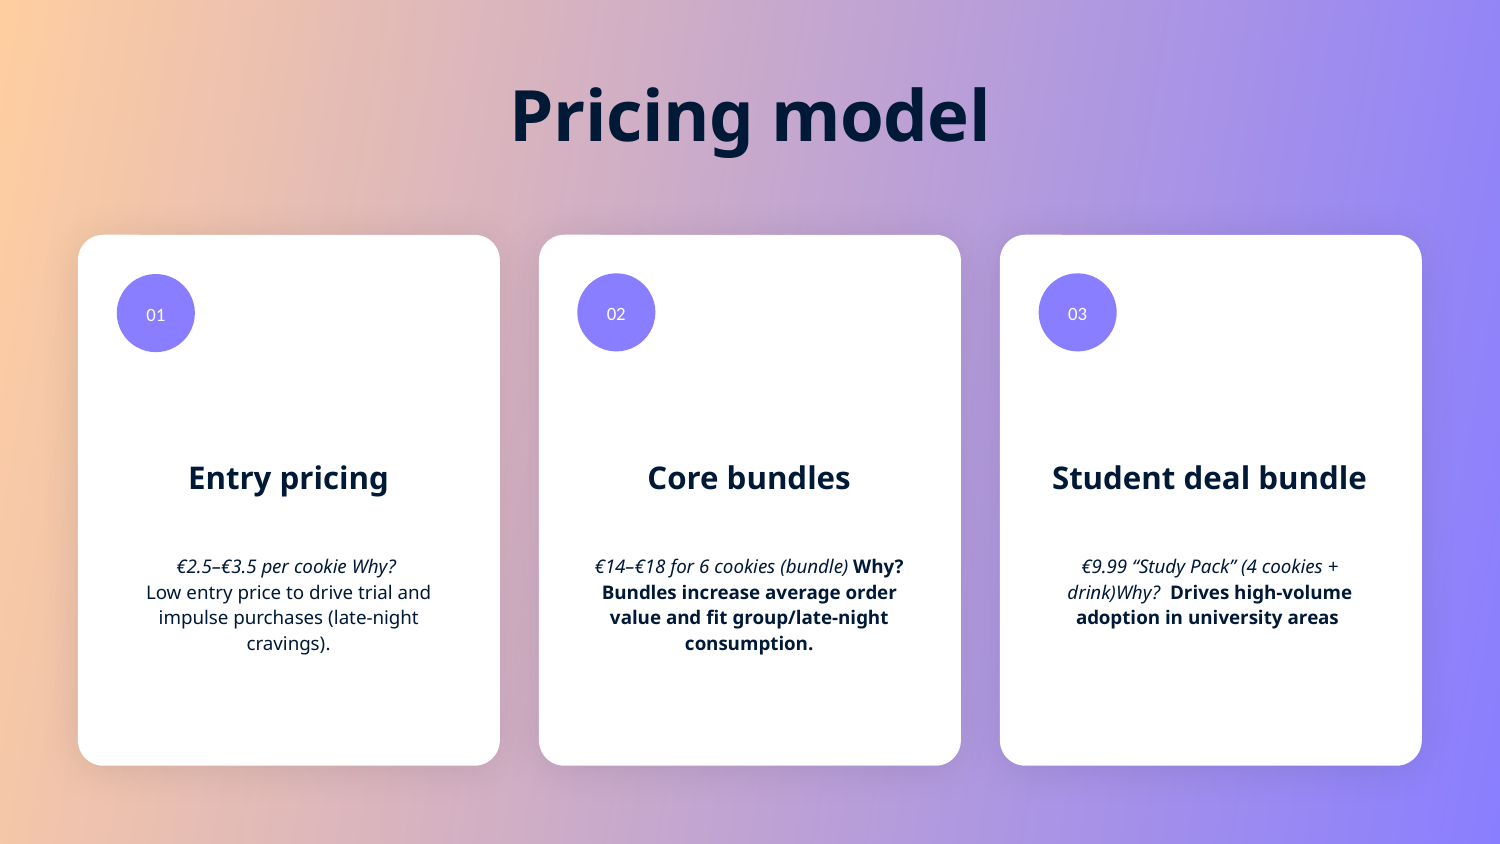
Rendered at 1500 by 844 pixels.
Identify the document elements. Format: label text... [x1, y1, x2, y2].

text_box €2.5–€3.5 per cookie Why? Low entry price to drive trial and impulse purchases (late-night cravings). [116, 552, 461, 654]
text_box 01 [116, 274, 195, 353]
text_box 03 [1038, 273, 1117, 352]
text_box €14–€18 for 6 cookies (bundle) Why? Bundles increase average order value and fit group/late-night consumption. [577, 552, 921, 629]
text_box €9.99 “Study Pack” (4 cookies + drink)Why? Drives high-volume adoption in university areas [1037, 552, 1382, 629]
text_box 02 [577, 273, 656, 352]
text_box Student deal bundle [1037, 455, 1382, 496]
text_box [538, 234, 961, 766]
text_box [77, 234, 500, 766]
text_box [999, 234, 1422, 766]
text_box Entry pricing [116, 455, 461, 496]
text_box Core bundles [577, 455, 921, 496]
text_box Pricing model [234, 78, 1266, 156]
